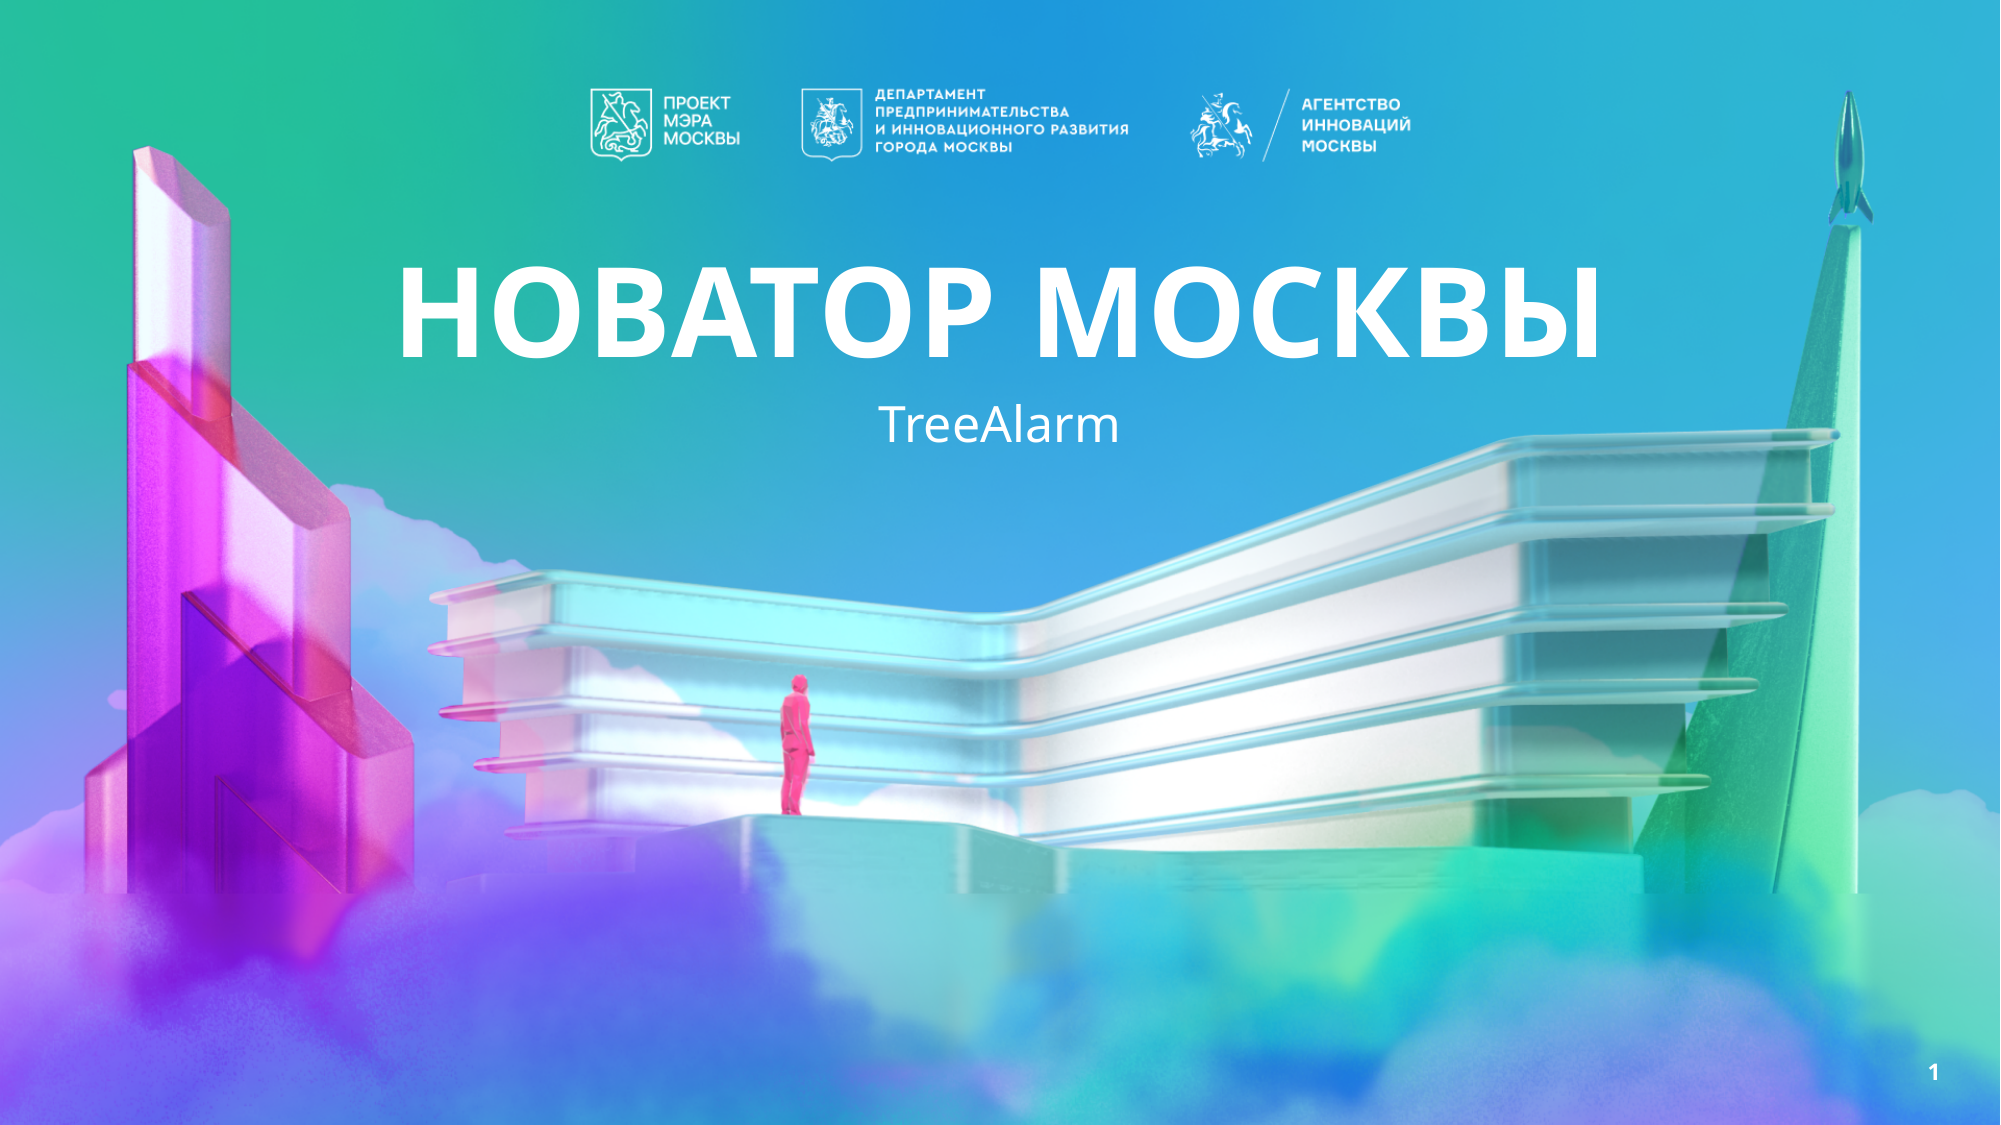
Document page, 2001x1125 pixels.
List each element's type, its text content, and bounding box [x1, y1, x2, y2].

title НОВАТОР МОСКВЫ [249, 220, 1750, 391]
subtitle TreeAlarm [249, 391, 1750, 534]
slide_number 1 [1888, 1042, 1981, 1103]
picture [0, 0, 2000, 1125]
